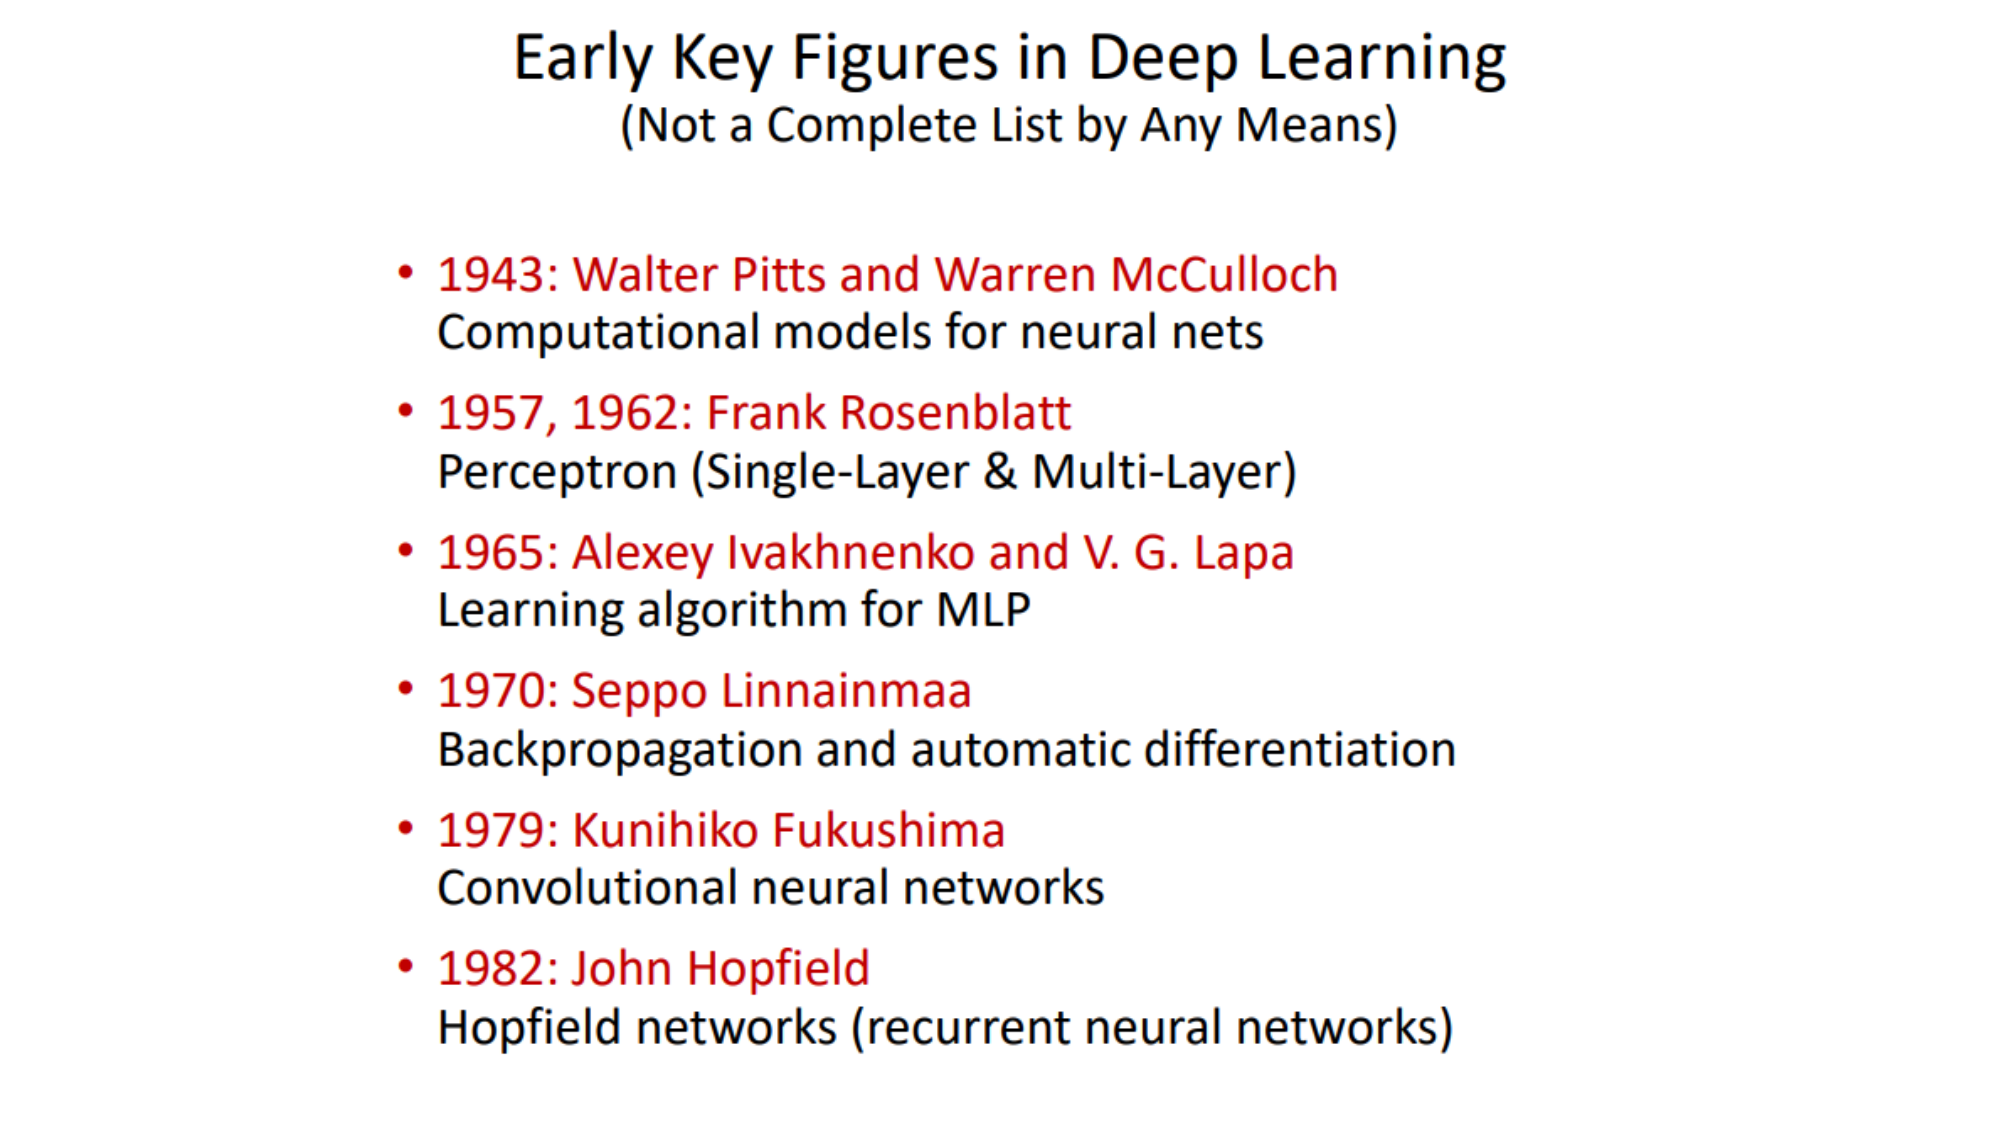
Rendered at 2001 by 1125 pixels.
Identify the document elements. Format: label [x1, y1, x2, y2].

list [342, 5, 1737, 1113]
